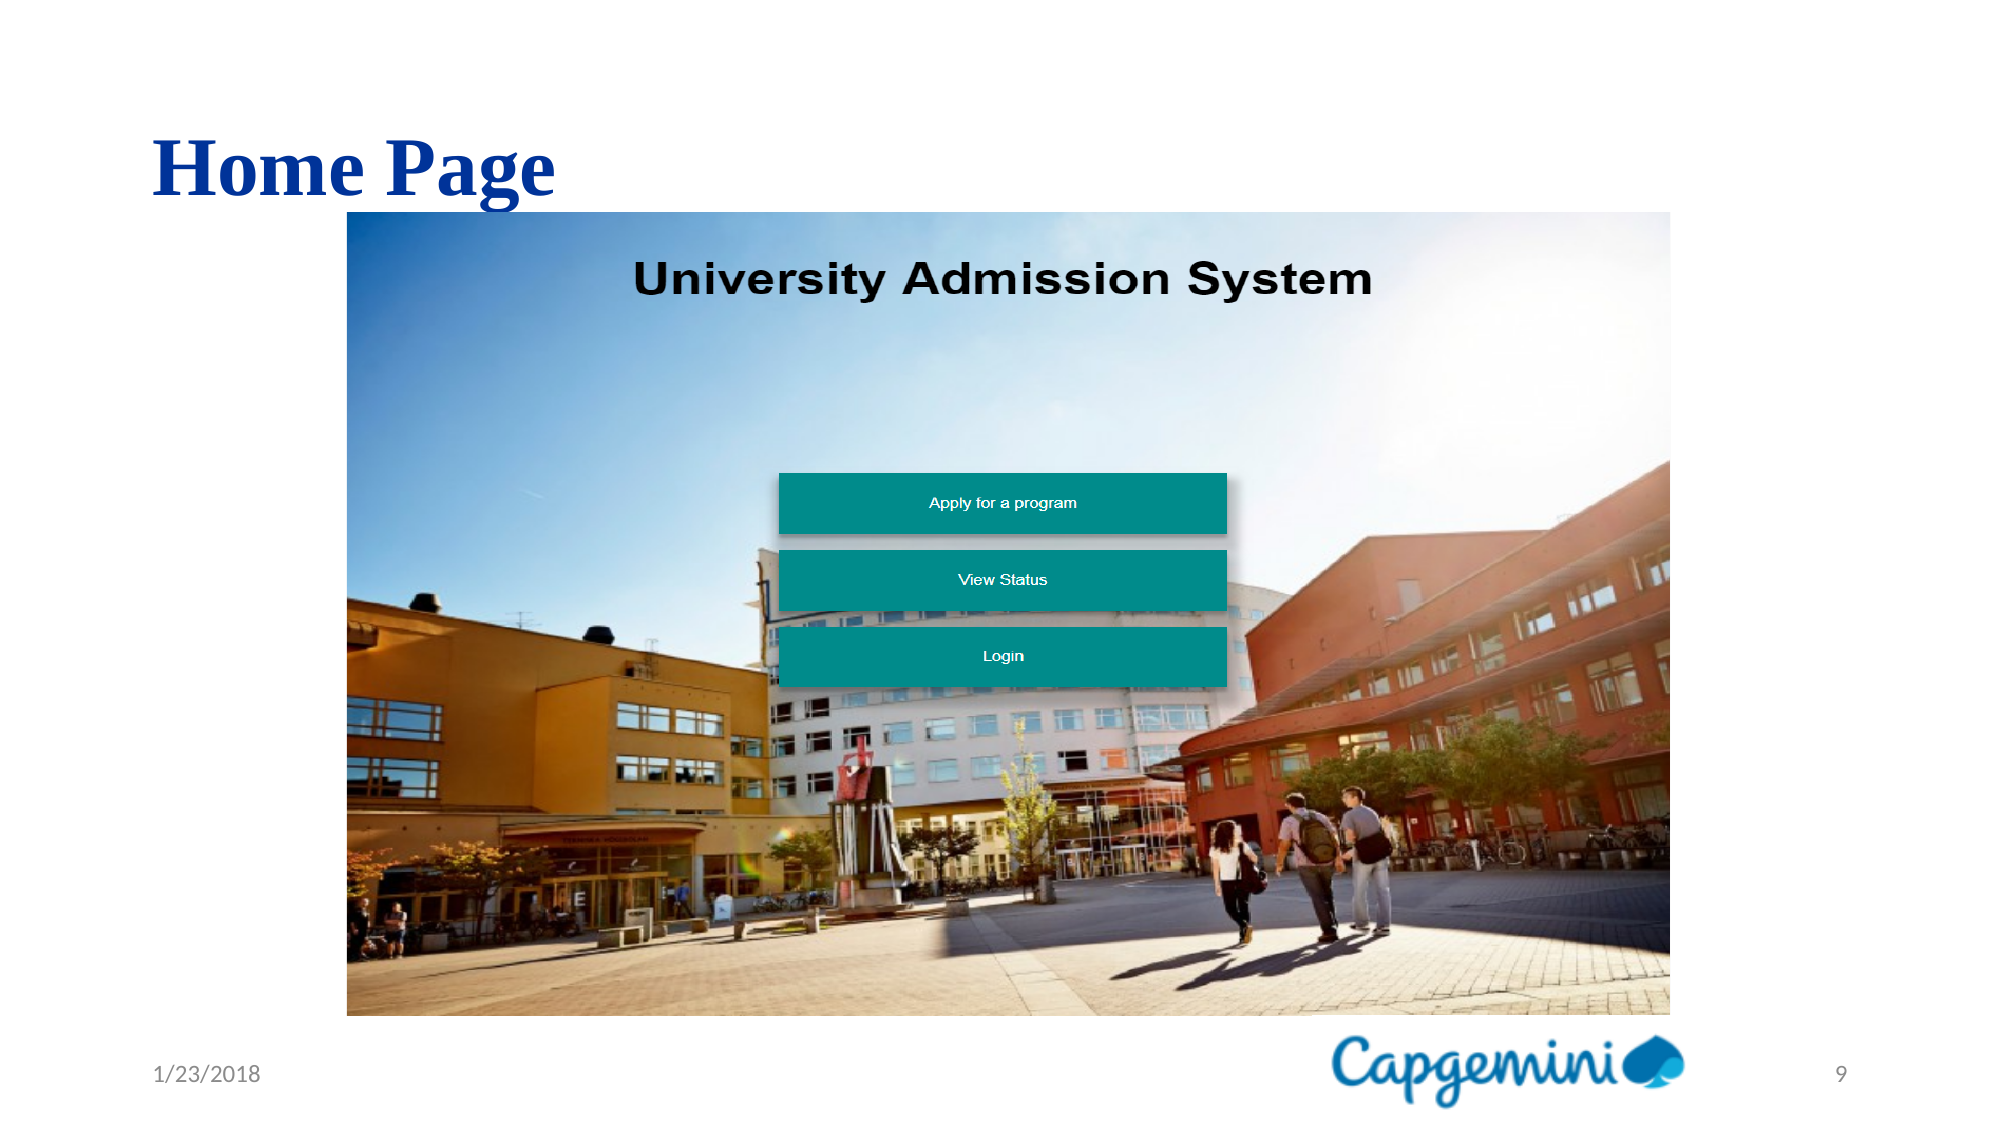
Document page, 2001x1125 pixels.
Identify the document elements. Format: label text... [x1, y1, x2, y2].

title Home Page [137, 59, 1863, 278]
picture [1312, 1015, 1707, 1119]
slide_number 9 [1707, 1042, 1863, 1103]
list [346, 212, 1671, 1016]
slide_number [137, 1042, 588, 1103]
